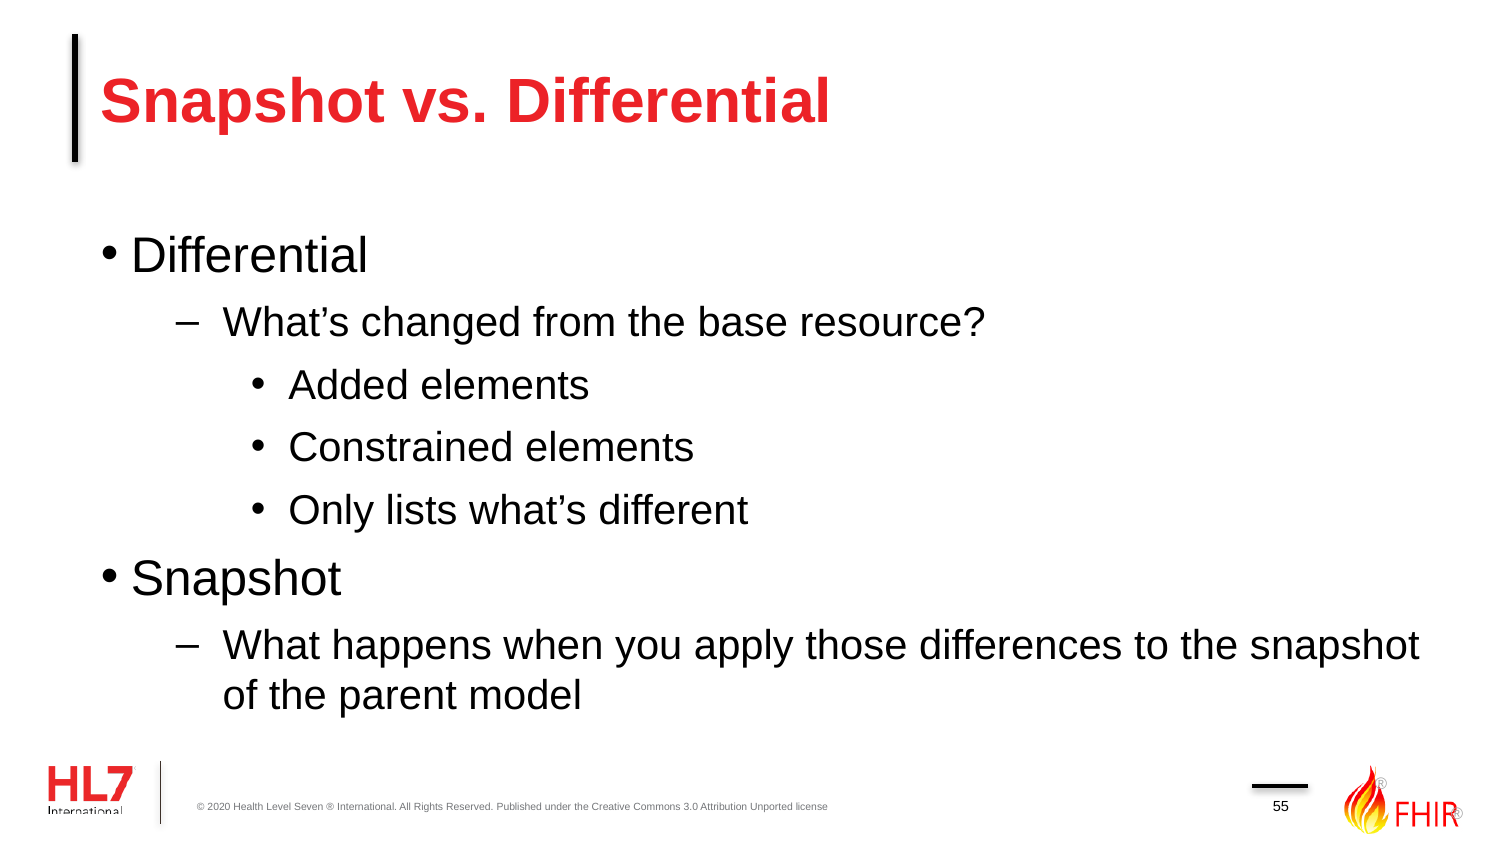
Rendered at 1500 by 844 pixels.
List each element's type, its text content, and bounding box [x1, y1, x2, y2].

picture [1339, 760, 1463, 837]
list Differential What’s changed from the base resource? Added elements Constrained elements Only lists what’s different Snapshot What happens when you apply those differences to the snapshot of the parent model [100, 222, 1451, 731]
slide_number 55 [1258, 786, 1304, 814]
footer © 2020 Health Level Seven ® International. All Rights Reserved. Published under the Creative Commons 3.0 Attribution Unported license [196, 786, 941, 813]
title Snapshot vs. Differential [100, 33, 1451, 163]
